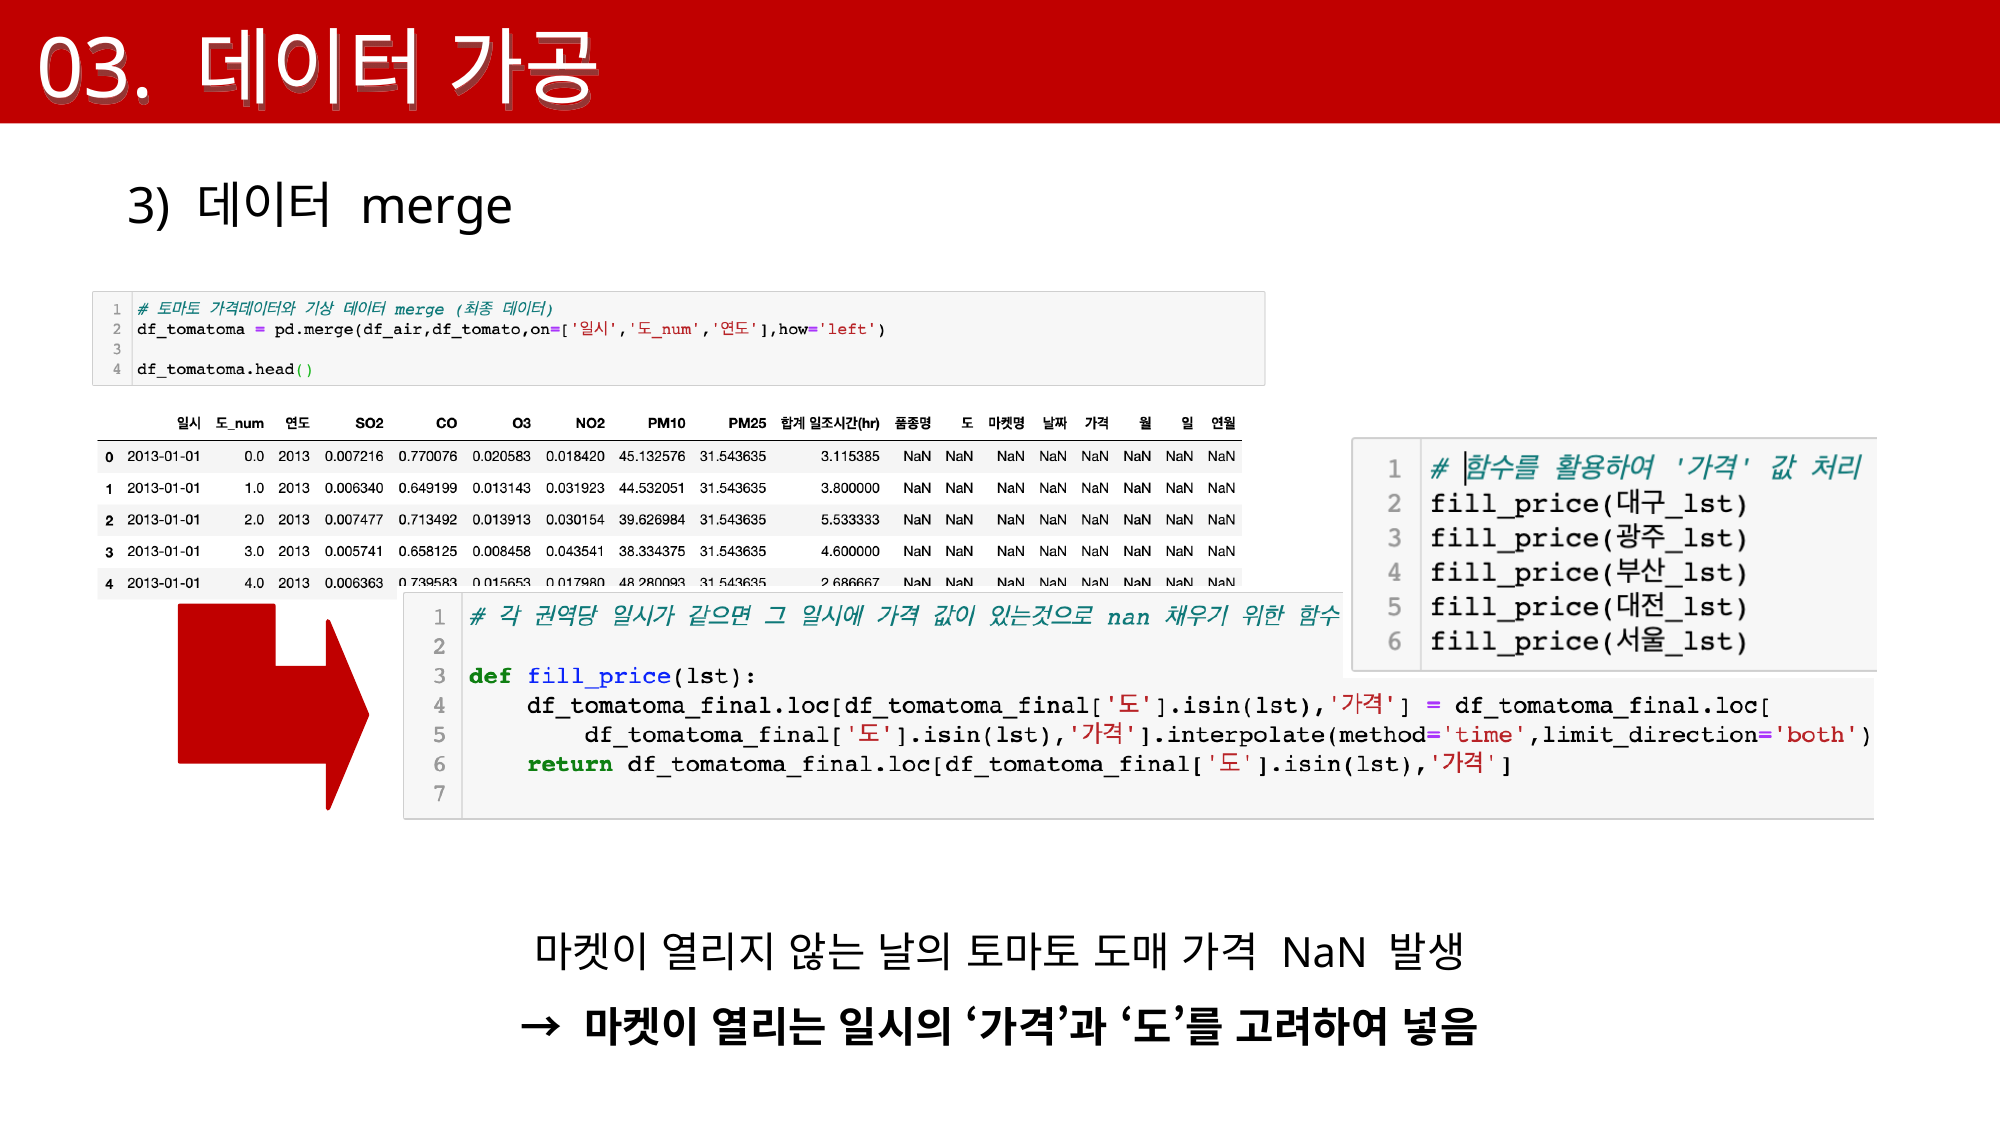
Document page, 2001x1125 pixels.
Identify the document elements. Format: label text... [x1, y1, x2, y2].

text_box [0, 0, 2000, 125]
text_box 마켓이 열리지 않는 날의 토마토 도매 가격 NaN 발생 → 마켓이 열리는 일시의 ‘가격’과 ‘도’를 고려하여 넣음 [231, 893, 1769, 1058]
picture [397, 429, 1877, 828]
text_box 3) 데이터 merge [112, 166, 530, 241]
text_box 03. 데이터 가공 [0, 6, 670, 122]
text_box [88, 287, 1271, 809]
